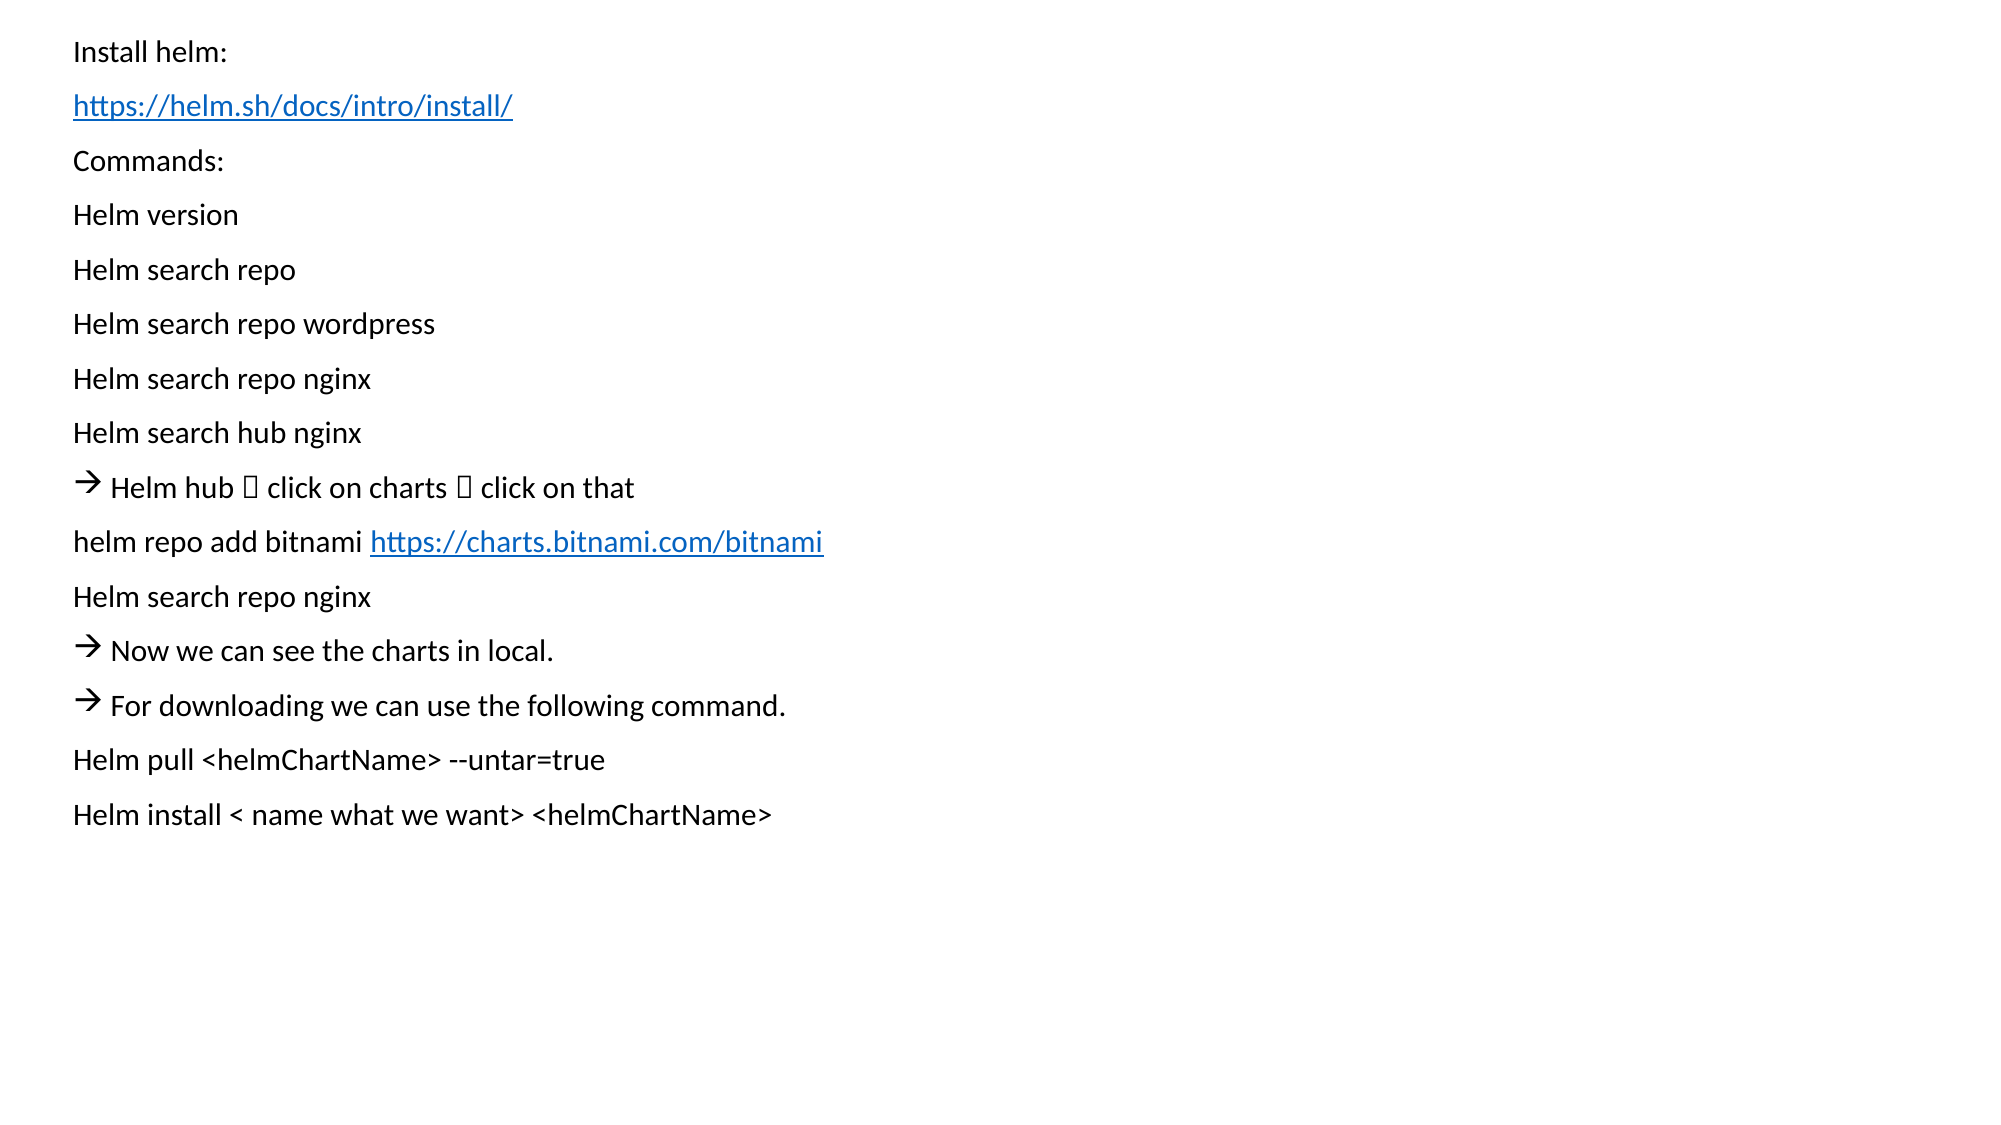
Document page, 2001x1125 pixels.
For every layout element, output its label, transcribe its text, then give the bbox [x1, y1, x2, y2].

list Install helm: https://helm.sh/docs/intro/install/ Commands: Helm version Helm search repo Helm search repo wordpress Helm search repo nginx Helm search hub nginx Helm hub  click on charts  click on that helm repo add bitnami https://charts.bitnami.com/bitnami Helm search repo nginx Now we can see the charts in local. For downloading we can use the following command. Helm pull <helmChartName> --untar=true Helm install < name what we want> <helmChartName> [58, 27, 1937, 1085]
